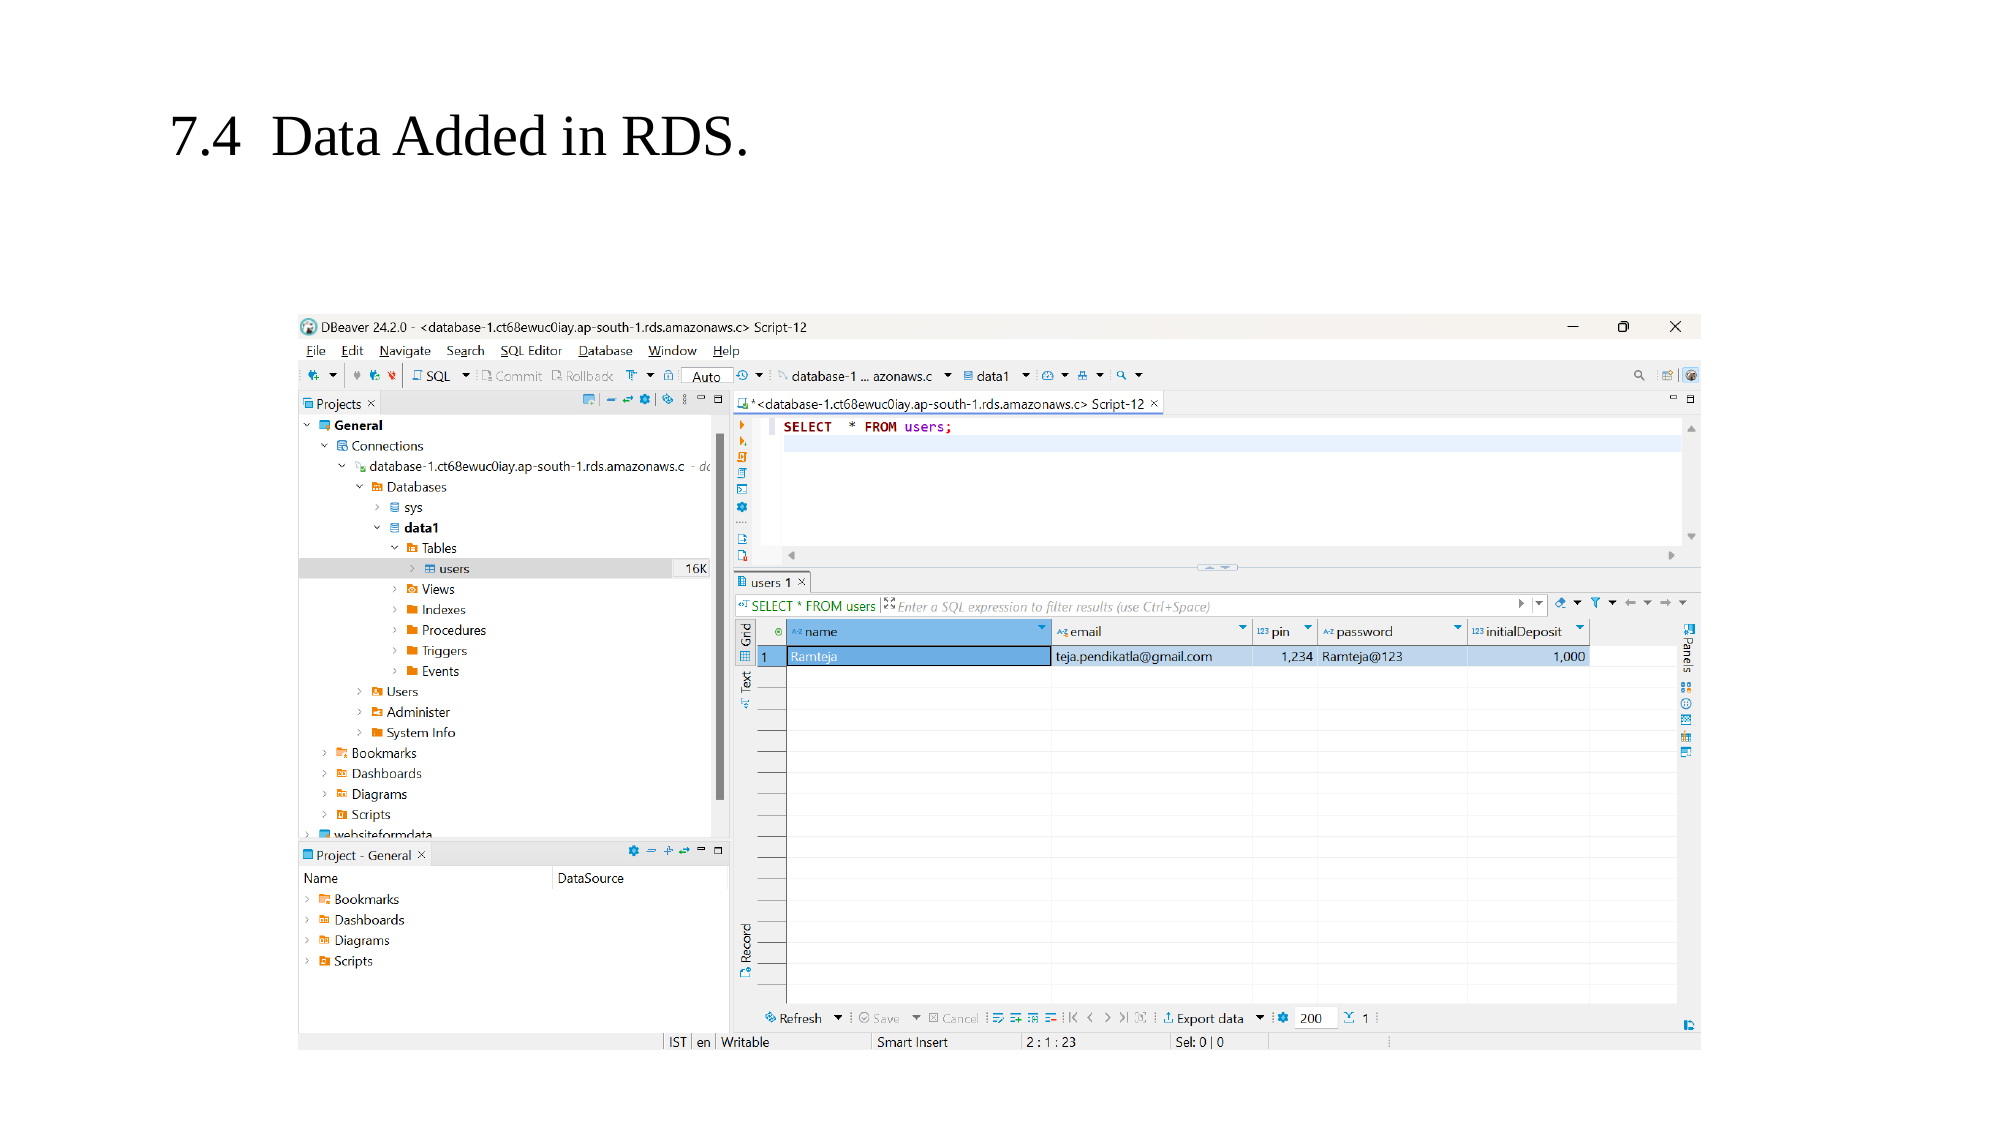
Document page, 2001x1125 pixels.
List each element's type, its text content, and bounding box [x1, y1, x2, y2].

picture [298, 314, 1701, 1050]
title 7.4 Data Added in RDS. [154, 28, 1880, 246]
